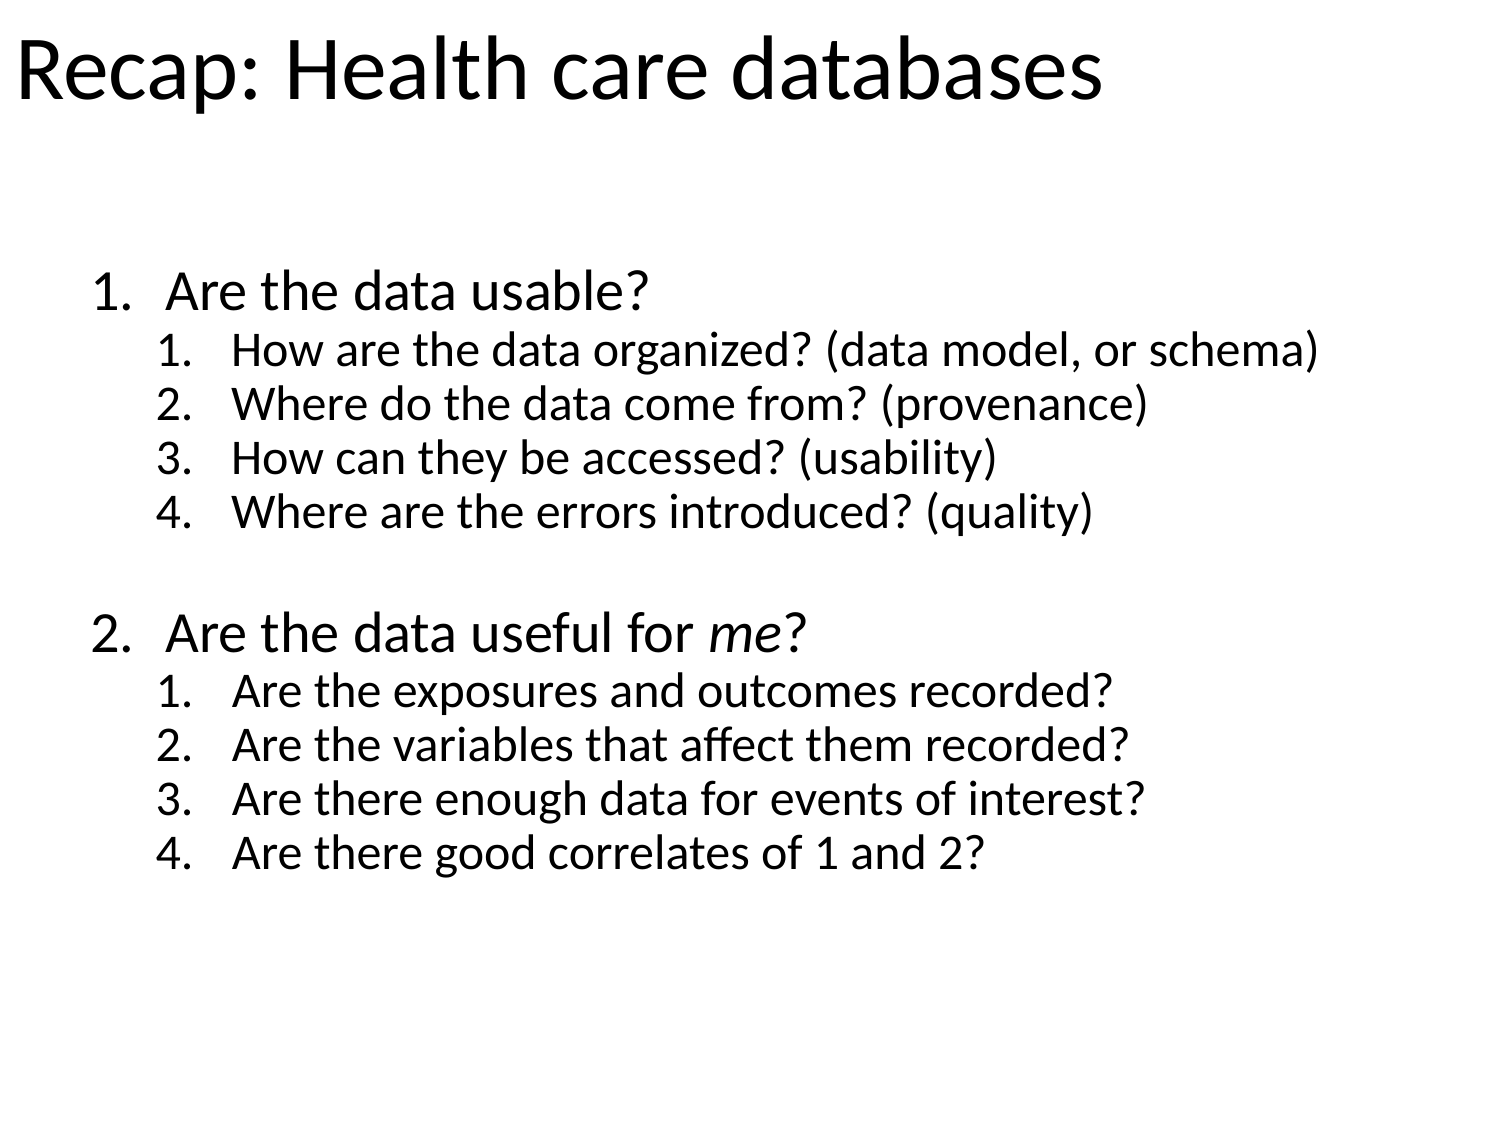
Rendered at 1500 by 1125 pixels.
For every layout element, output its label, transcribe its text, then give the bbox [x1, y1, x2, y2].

list Are the data usable? How are the data organized? (data model, or schema) Where do the data come from? (provenance) How can they be accessed? (usability) Where are the errors introduced? (quality) Are the data useful for me? Are the exposures and outcomes recorded? Are the variables that affect them recorded? Are there enough data for events of interest? Are there good correlates of 1 and 2? [75, 252, 1425, 1005]
title Recap: Health care databases [0, 0, 1425, 188]
